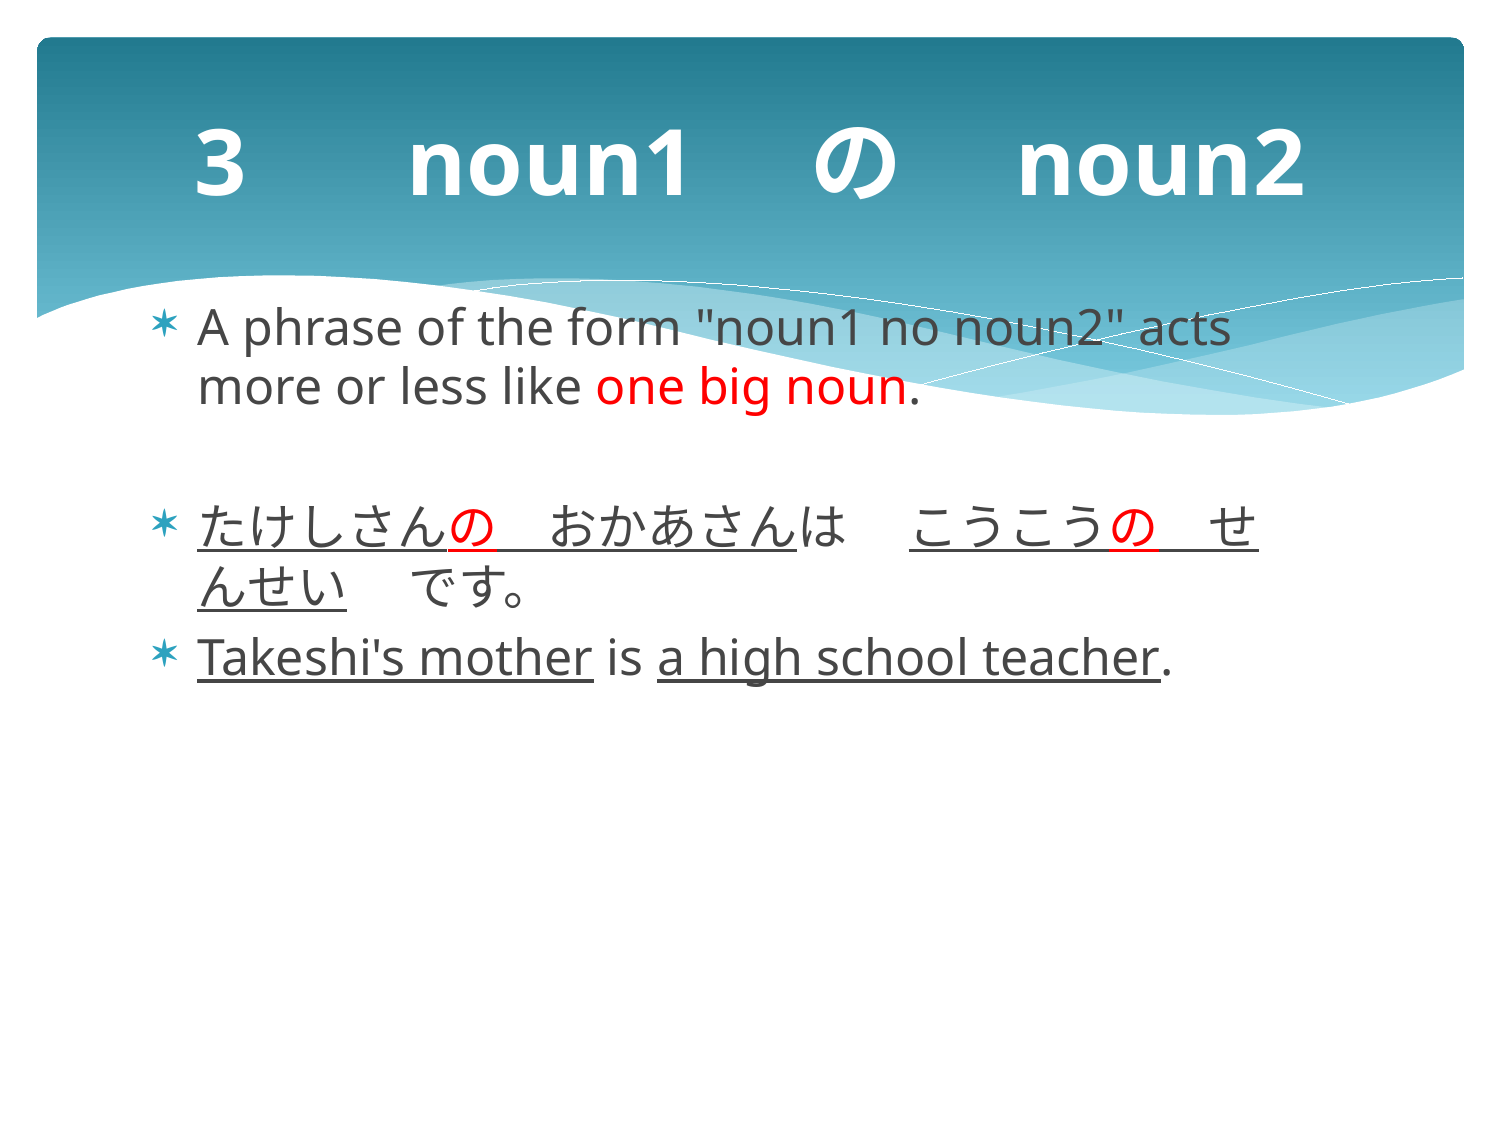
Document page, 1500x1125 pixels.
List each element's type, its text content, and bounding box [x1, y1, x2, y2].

title 3 noun1 の noun2 [75, 55, 1425, 261]
list A phrase of the form "noun1 no noun2" acts more or less like one big noun. たけしさんの おかあさんは こうこうの せんせい です。 Takeshi's mother is a high school teacher. [137, 287, 1288, 905]
